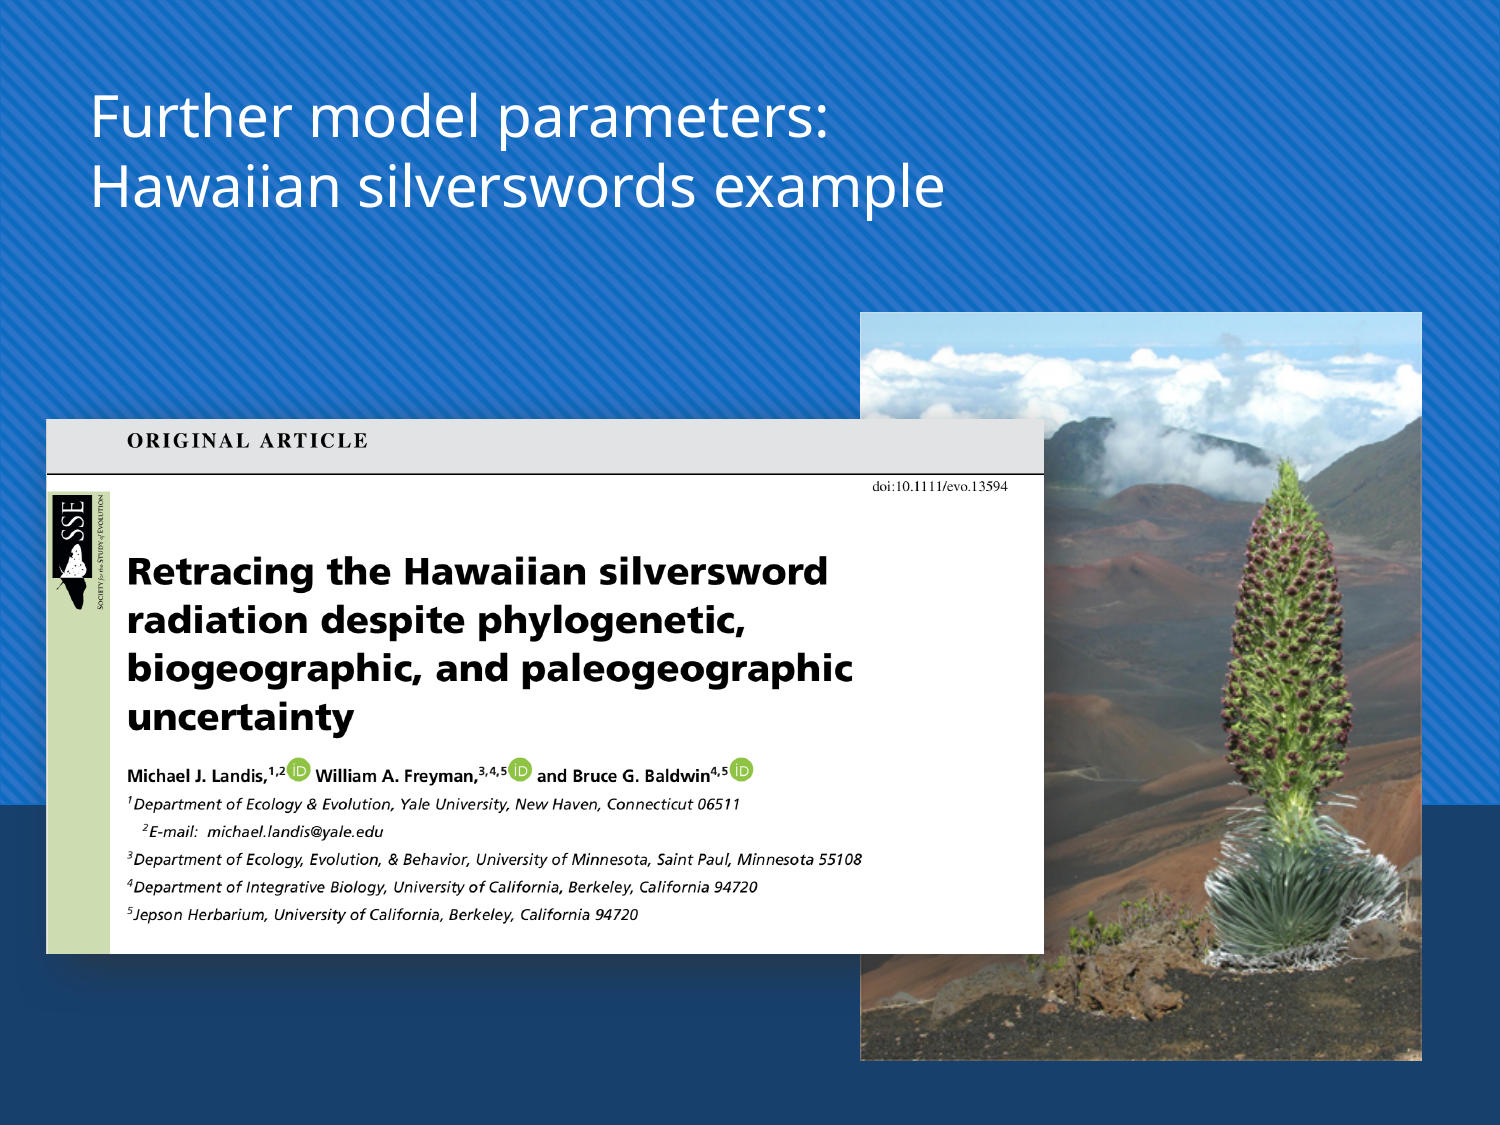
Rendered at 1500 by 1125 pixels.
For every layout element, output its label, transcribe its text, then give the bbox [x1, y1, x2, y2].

picture [46, 312, 1423, 1062]
text_box Further model parameters: Hawaiian silverswords example [74, 71, 1065, 227]
